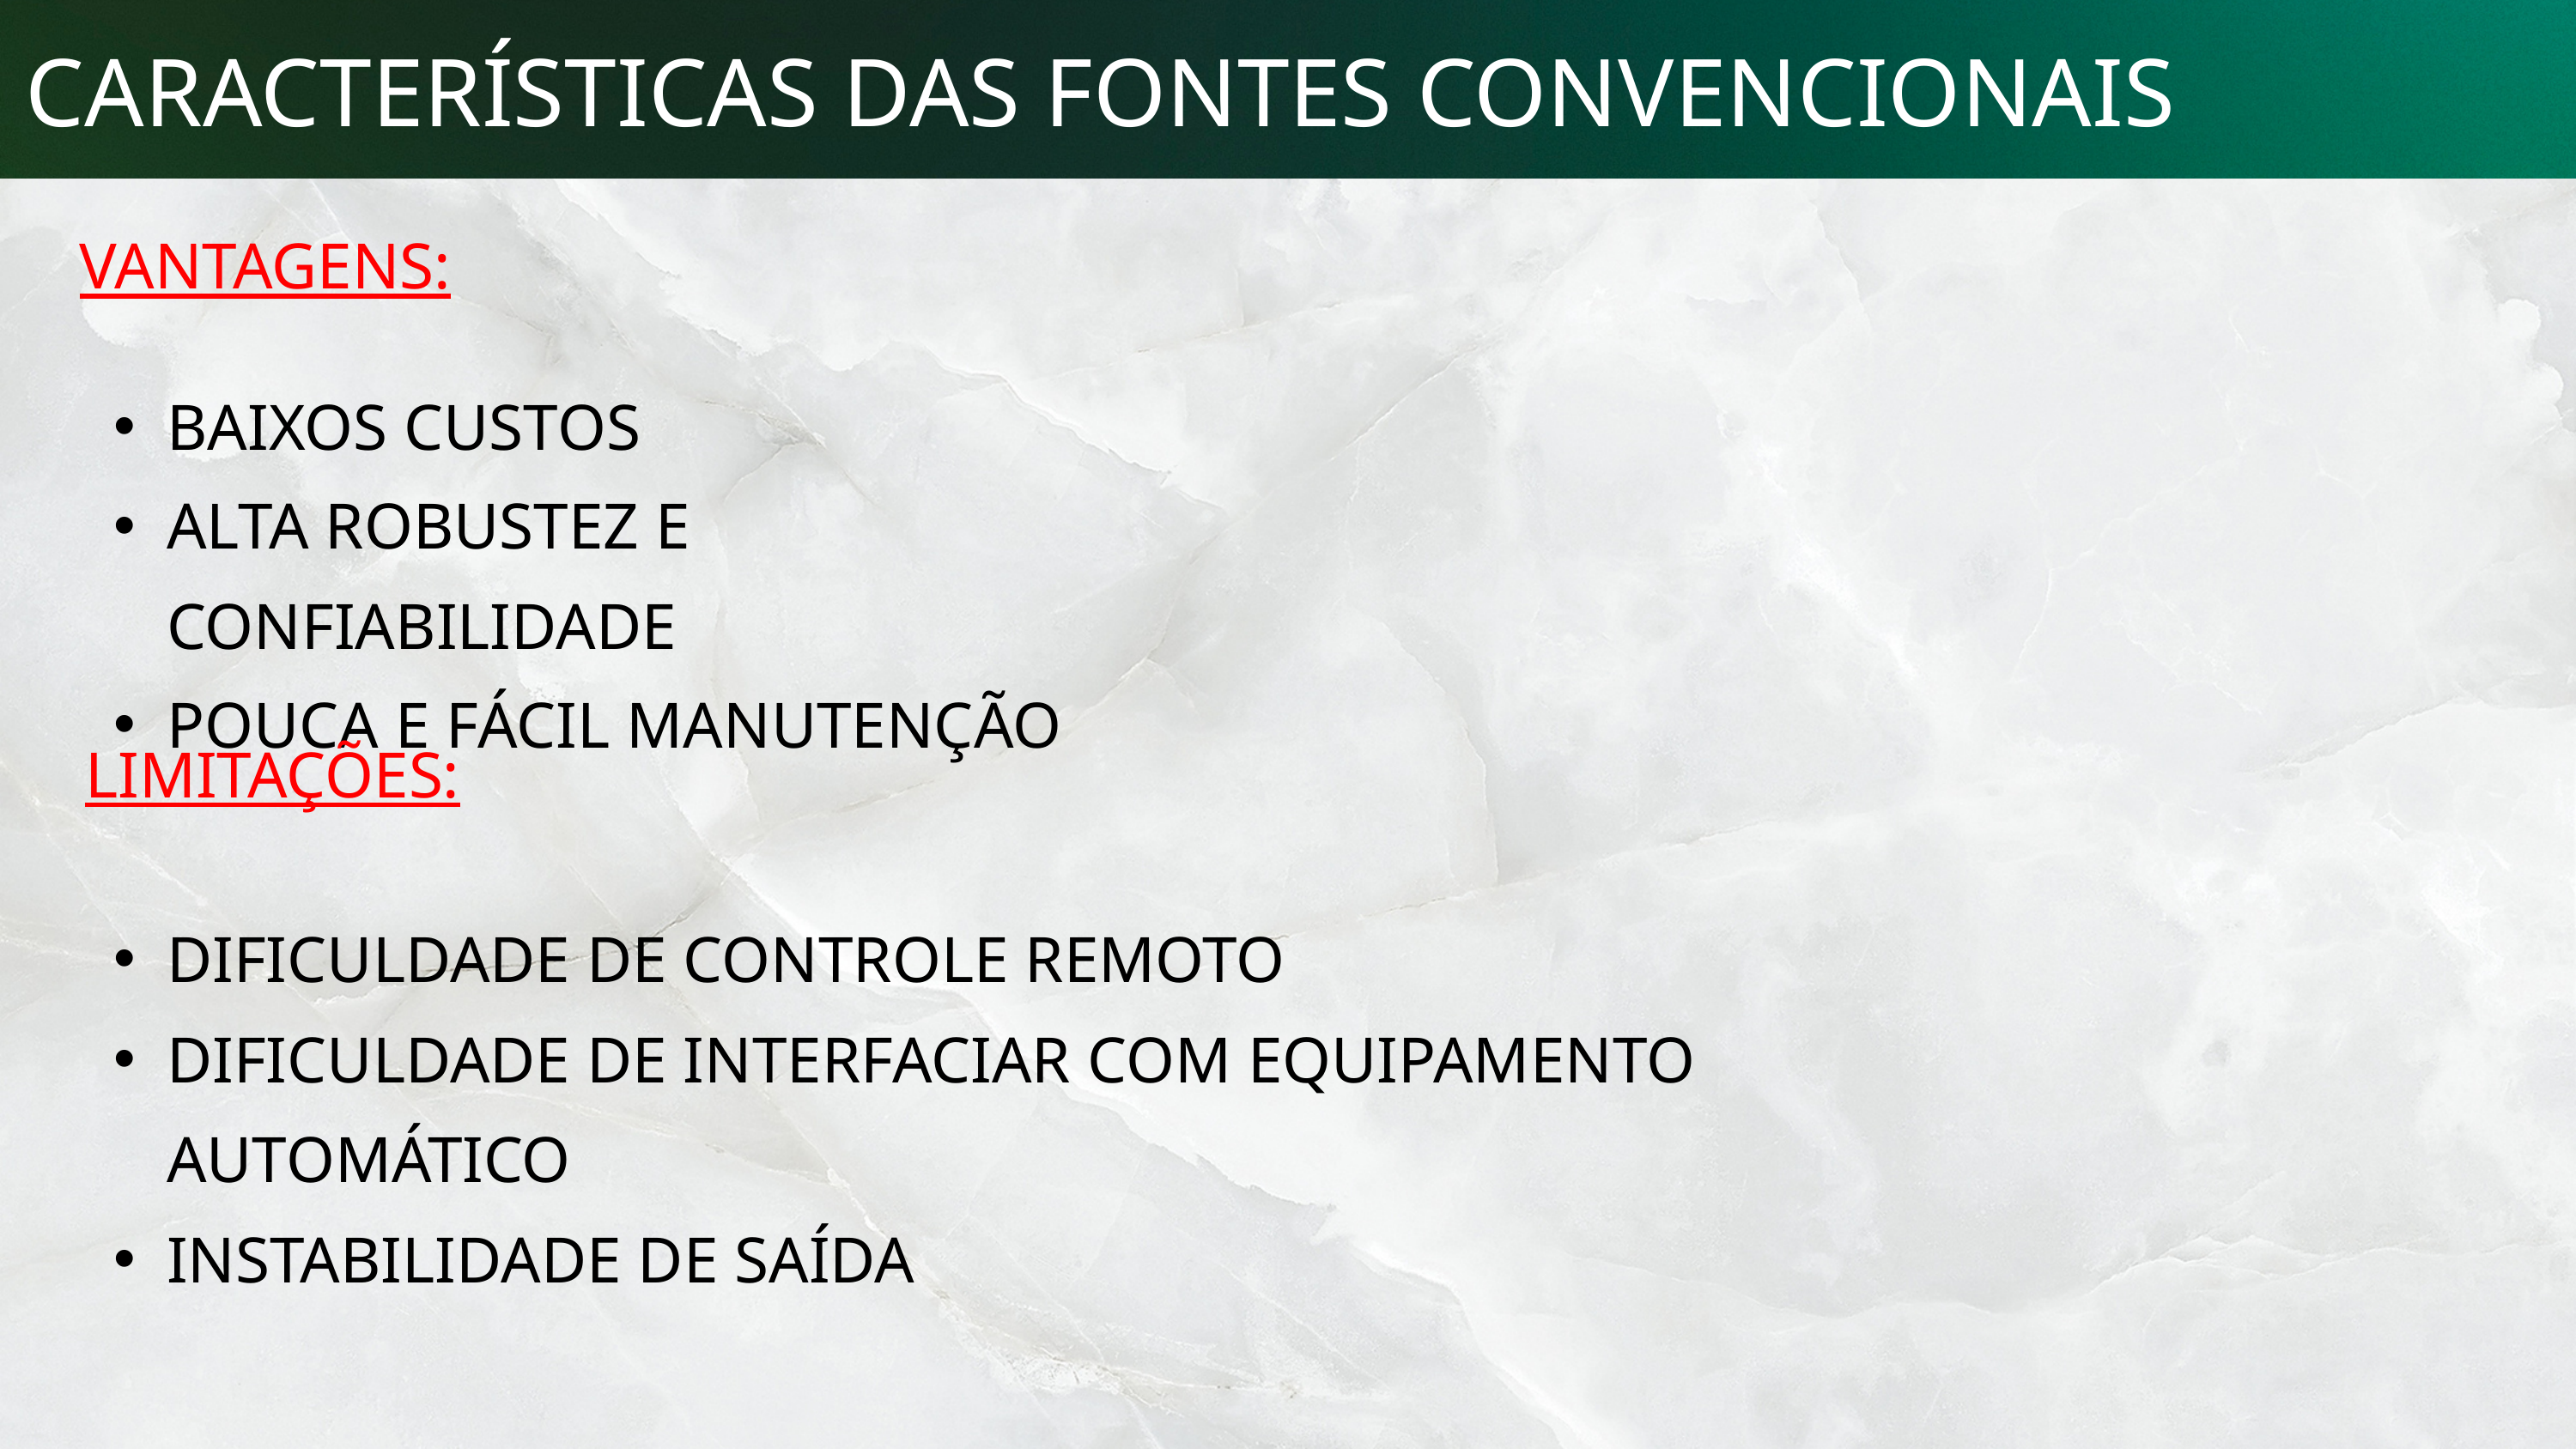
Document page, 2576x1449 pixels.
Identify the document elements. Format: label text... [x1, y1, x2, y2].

text_box LIMITAÇÕES: [60, 735, 485, 811]
text_box VANTAGENS: [60, 226, 471, 302]
text_box CARACTERÍSTICAS DAS FONTES CONVENCIONAIS [25, 33, 2495, 146]
text_box BAIXOS CUSTOS ALTA ROBUSTEZ E CONFIABILIDADE POUCA E FÁCIL MANUTENÇÃO [60, 362, 1138, 761]
text_box [0, 0, 2576, 179]
text_box [0, 179, 2576, 1449]
text_box DIFICULDADE DE CONTROLE REMOTO DIFICULDADE DE INTERFACIAR COM EQUIPAMENTO AUTOMÁTICO INSTABILIDADE DE SAÍDA [60, 894, 1956, 1295]
